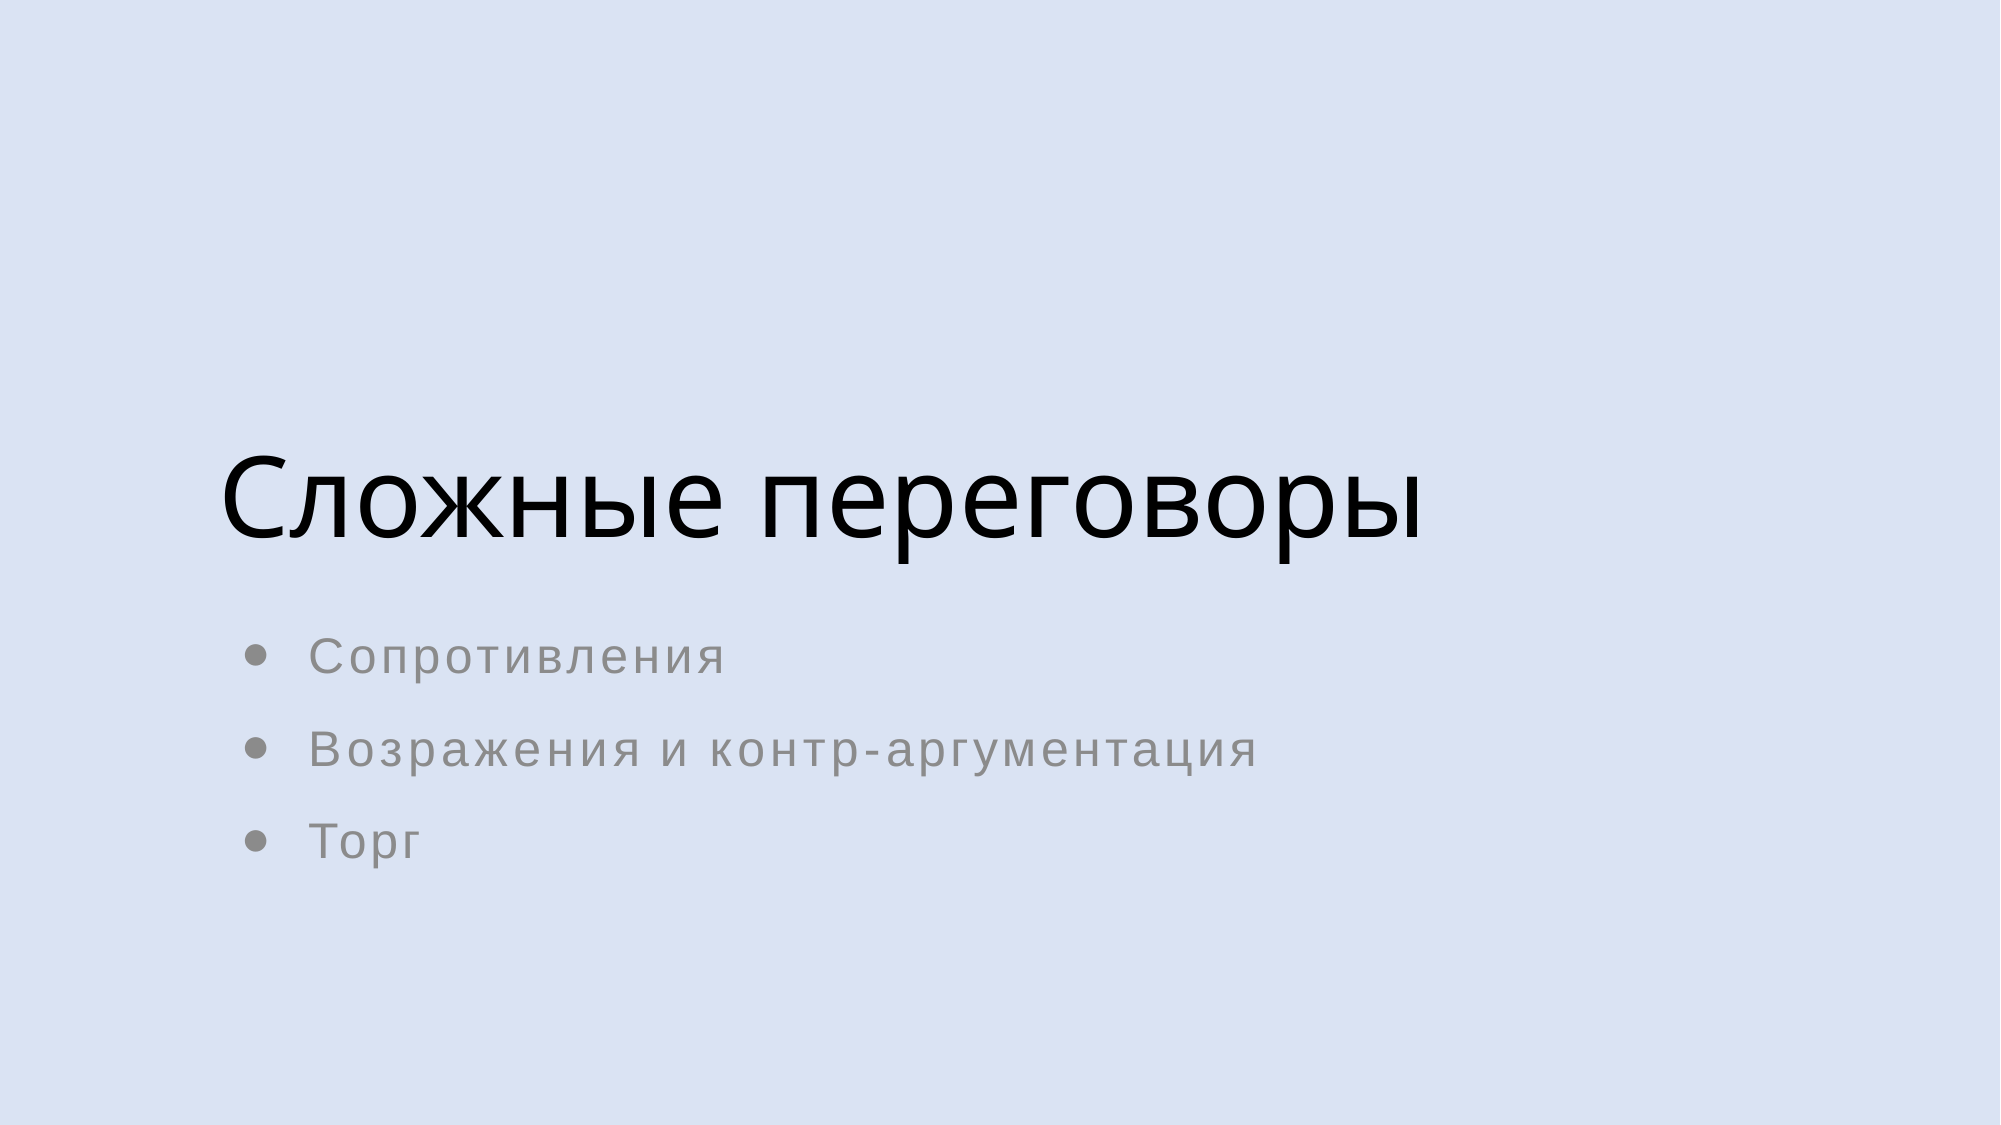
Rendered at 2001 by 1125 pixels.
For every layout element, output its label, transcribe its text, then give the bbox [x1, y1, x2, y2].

title Сложные переговоры [216, 353, 1747, 561]
list Сопротивления Возражения и контр-аргументация Торг [216, 603, 1747, 929]
